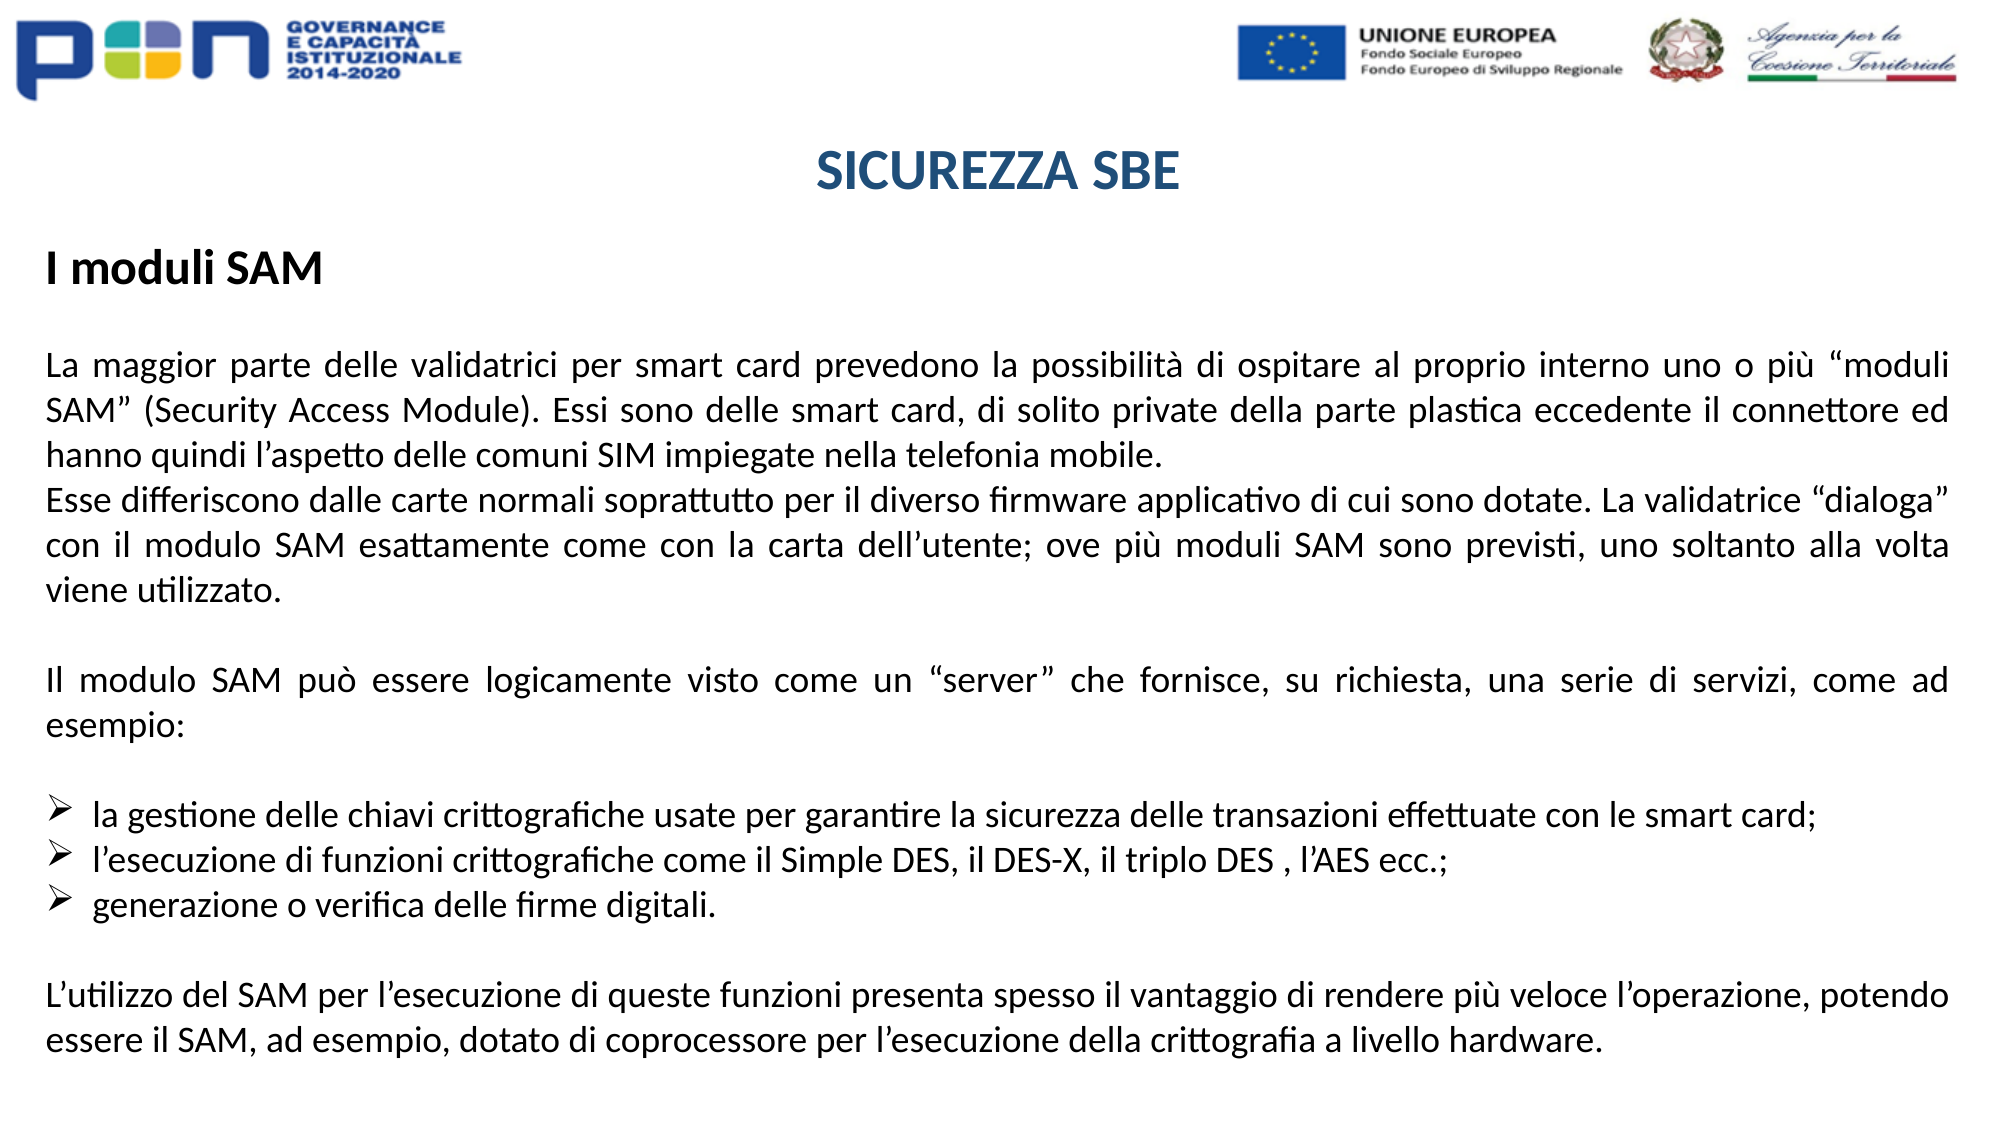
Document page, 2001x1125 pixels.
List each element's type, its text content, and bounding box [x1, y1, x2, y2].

text_box I moduli SAM La maggior parte delle validatrici per smart card prevedono la possibilità di ospitare al proprio interno uno o più “moduli SAM” (Security Access Module). Essi sono delle smart card, di solito private della parte plastica eccedente il connettore ed hanno quindi l’aspetto delle comuni SIM impiegate nella telefonia mobile. Esse differiscono dalle carte normali soprattutto per il diverso firmware applicativo di cui sono dotate. La validatrice “dialoga” con il modulo SAM esattamente come con la carta dell’utente; ove più moduli SAM sono previsti, uno soltanto alla volta viene utilizzato. Il modulo SAM può essere logicamente visto come un “server” che fornisce, su richiesta, una serie di servizi, come ad esempio: la gestione delle chiavi crittografiche usate per garantire la sicurezza delle transazioni effettuate con le smart card; l’esecuzione di funzioni crittografiche come il Simple DES, il DES-X, il triplo DES , l’AES ecc.; generazione o verifica delle firme digitali. L’utilizzo del SAM per l’esecuzione di queste funzioni presenta spesso il vantaggio di rendere più veloce l’operazione, potendo essere il SAM, ad esempio, dotato di coprocessore per l’esecuzione della crittografia a livello hardware. [30, 227, 1967, 1068]
text_box SICUREZZA SBE [30, 107, 1967, 227]
picture [0, 9, 1967, 107]
